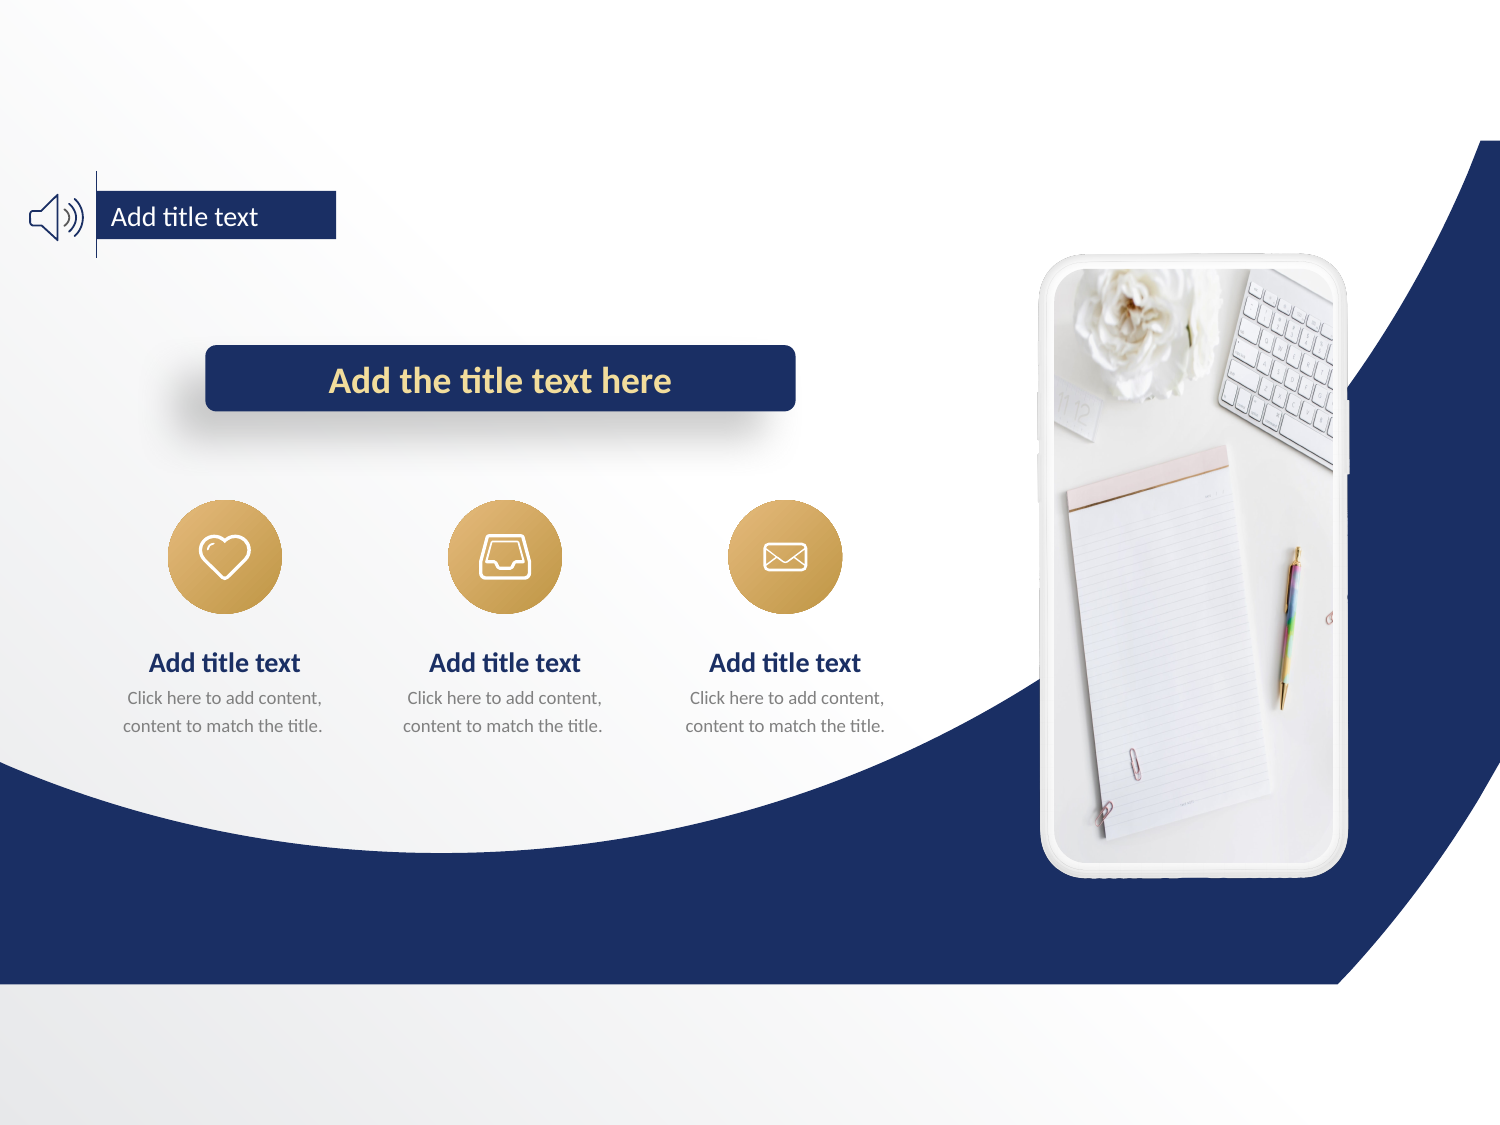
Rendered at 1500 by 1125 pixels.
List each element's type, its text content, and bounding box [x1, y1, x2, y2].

text_box Add the title text here [205, 345, 796, 412]
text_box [29, 170, 337, 259]
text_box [168, 500, 282, 614]
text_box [663, 636, 912, 743]
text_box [104, 636, 346, 743]
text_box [1037, 253, 1350, 879]
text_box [728, 500, 843, 614]
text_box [379, 636, 631, 743]
text_box [0, 140, 1500, 985]
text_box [448, 500, 562, 614]
